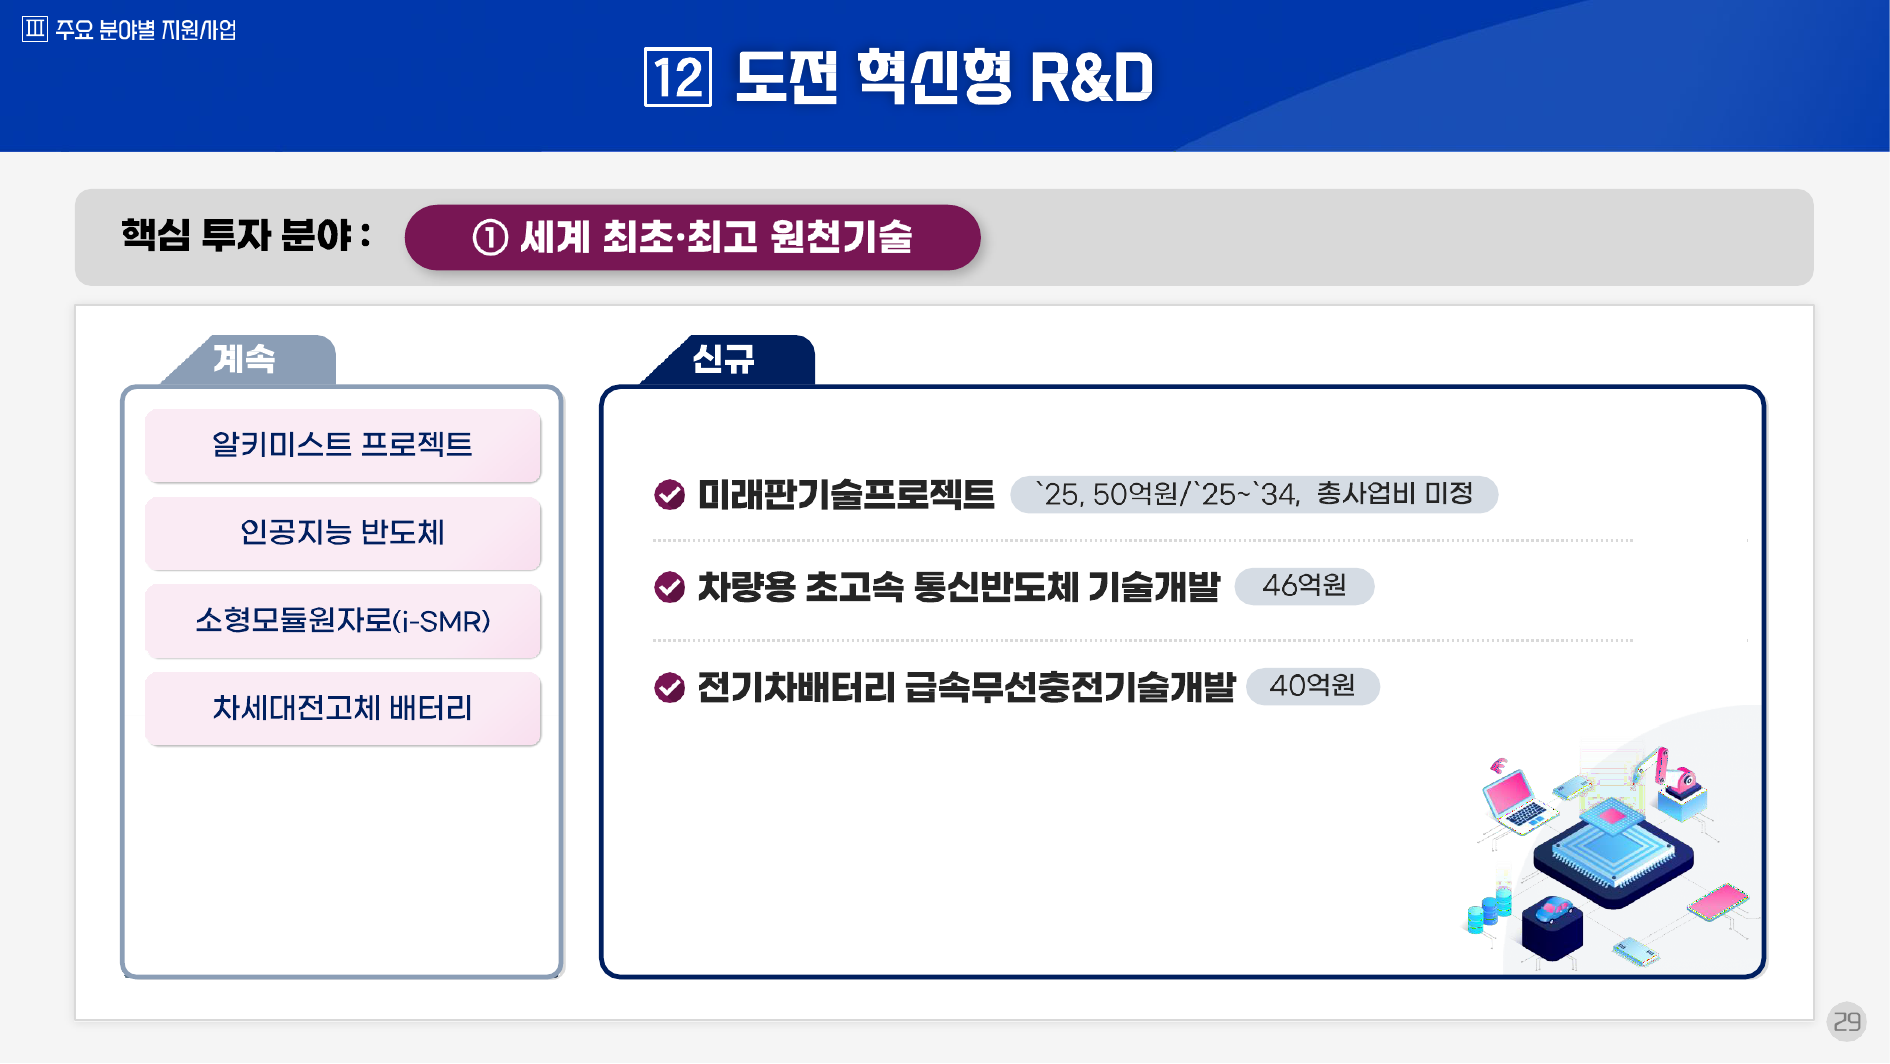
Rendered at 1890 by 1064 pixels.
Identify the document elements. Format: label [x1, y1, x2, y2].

text_box [119, 384, 564, 980]
text_box [74, 188, 1815, 293]
text_box [600, 333, 1769, 384]
text_box [21, 15, 49, 43]
picture [1826, 1001, 1867, 1042]
picture [0, 0, 1890, 152]
text_box [58, 290, 1830, 1038]
text_box [598, 384, 1768, 980]
text_box [643, 29, 1174, 122]
